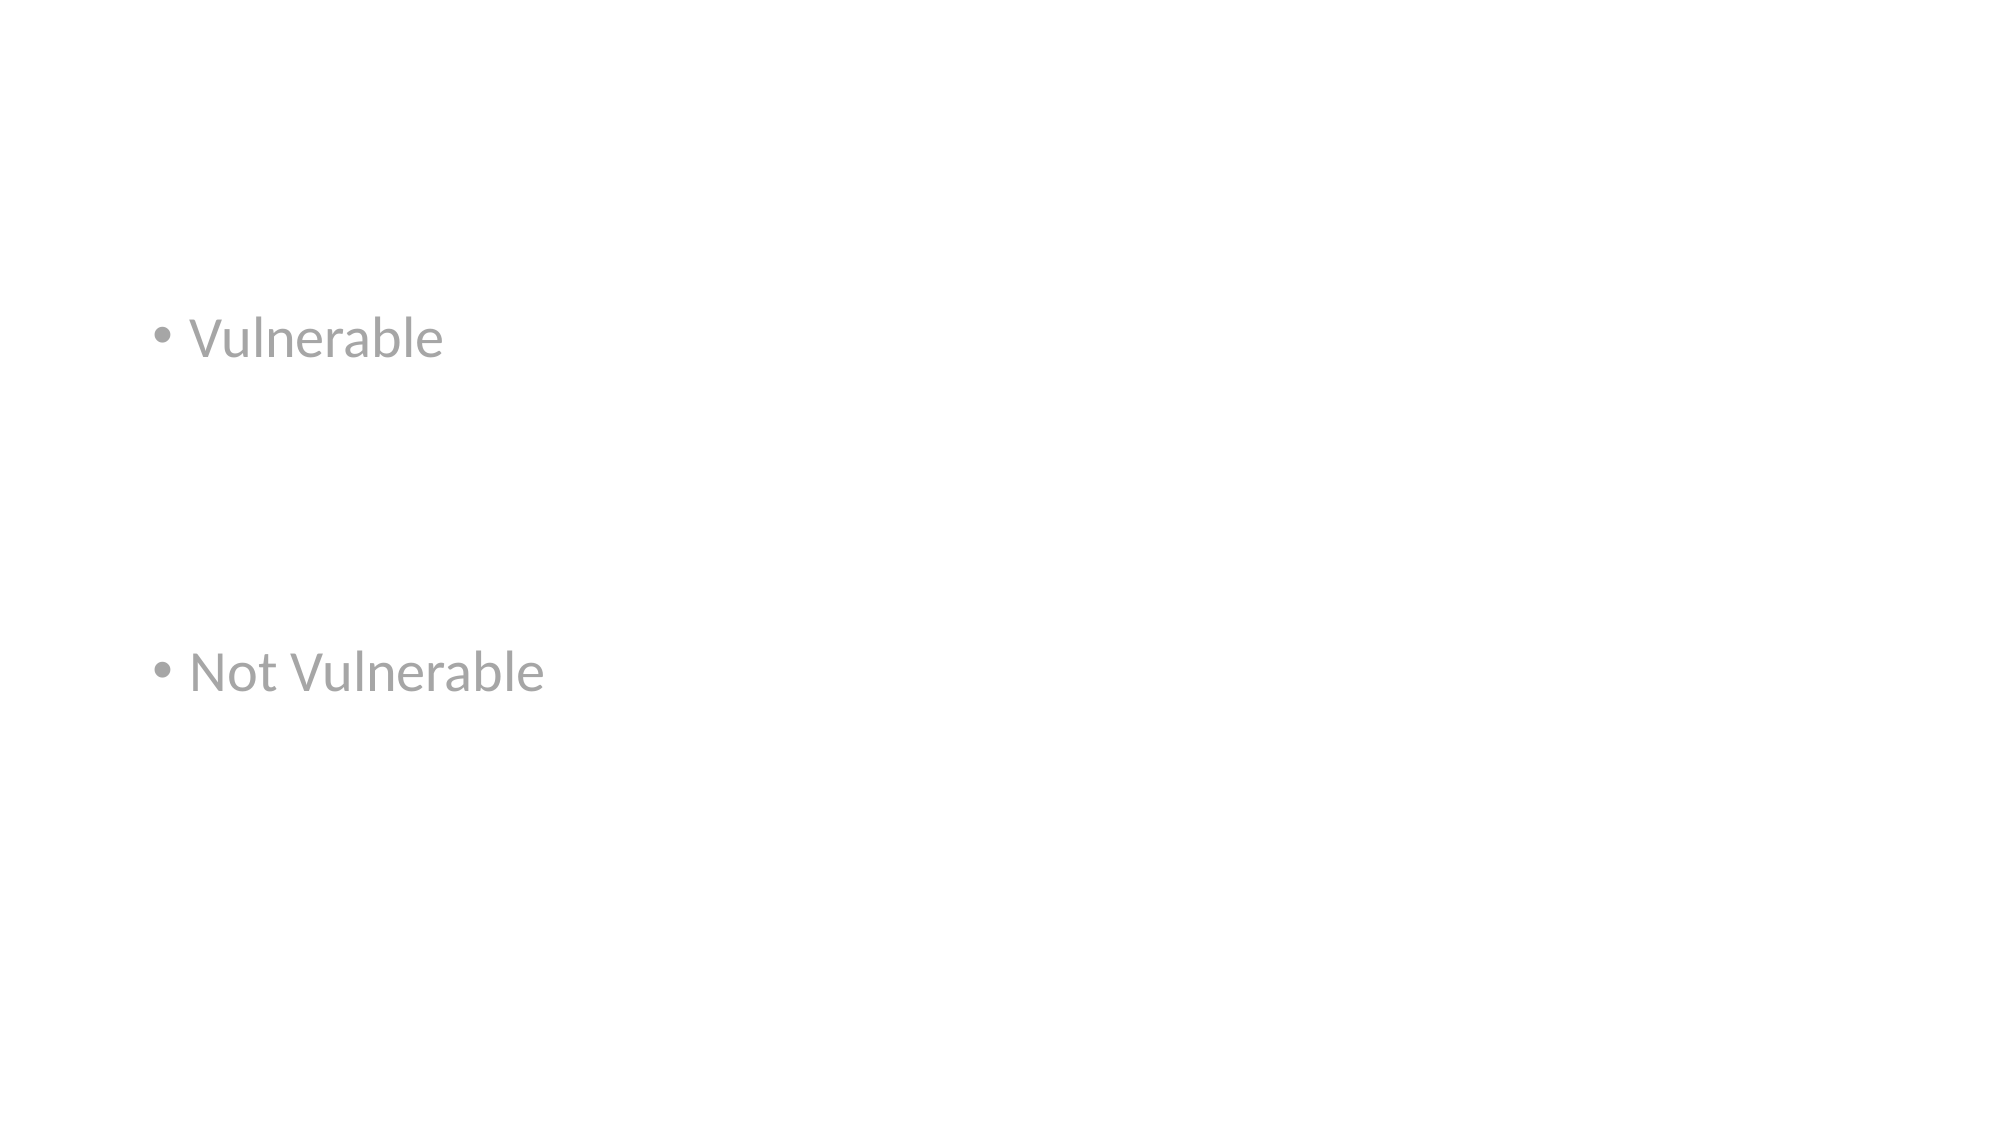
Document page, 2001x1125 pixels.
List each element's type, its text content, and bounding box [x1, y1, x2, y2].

list Vulnerable Not Vulnerable [137, 299, 1863, 1079]
